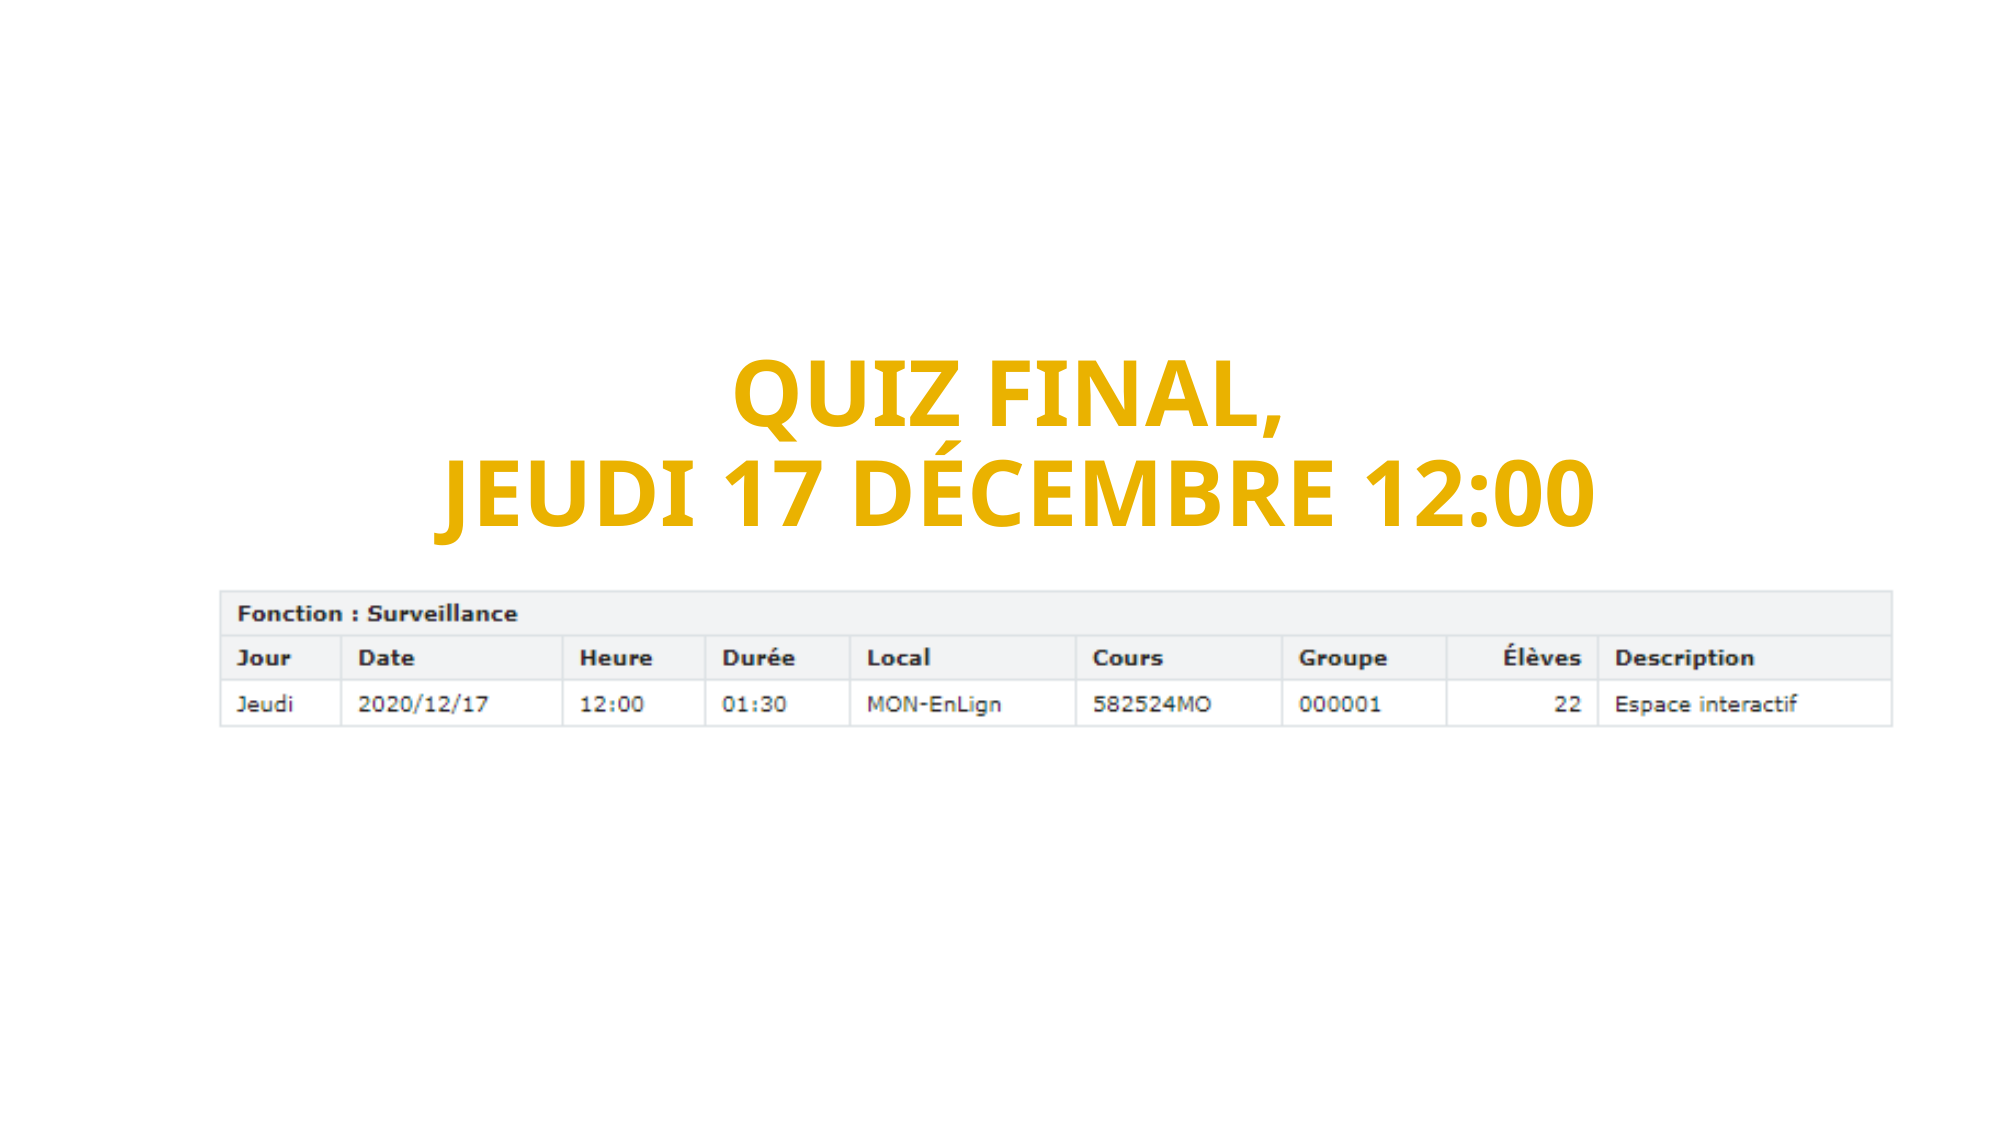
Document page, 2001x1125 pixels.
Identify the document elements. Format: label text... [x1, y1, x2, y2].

title QUIZ FINAL, JEUDI 17 DÉCEMBRE 12:00 [157, 310, 1883, 583]
picture [209, 582, 1898, 741]
